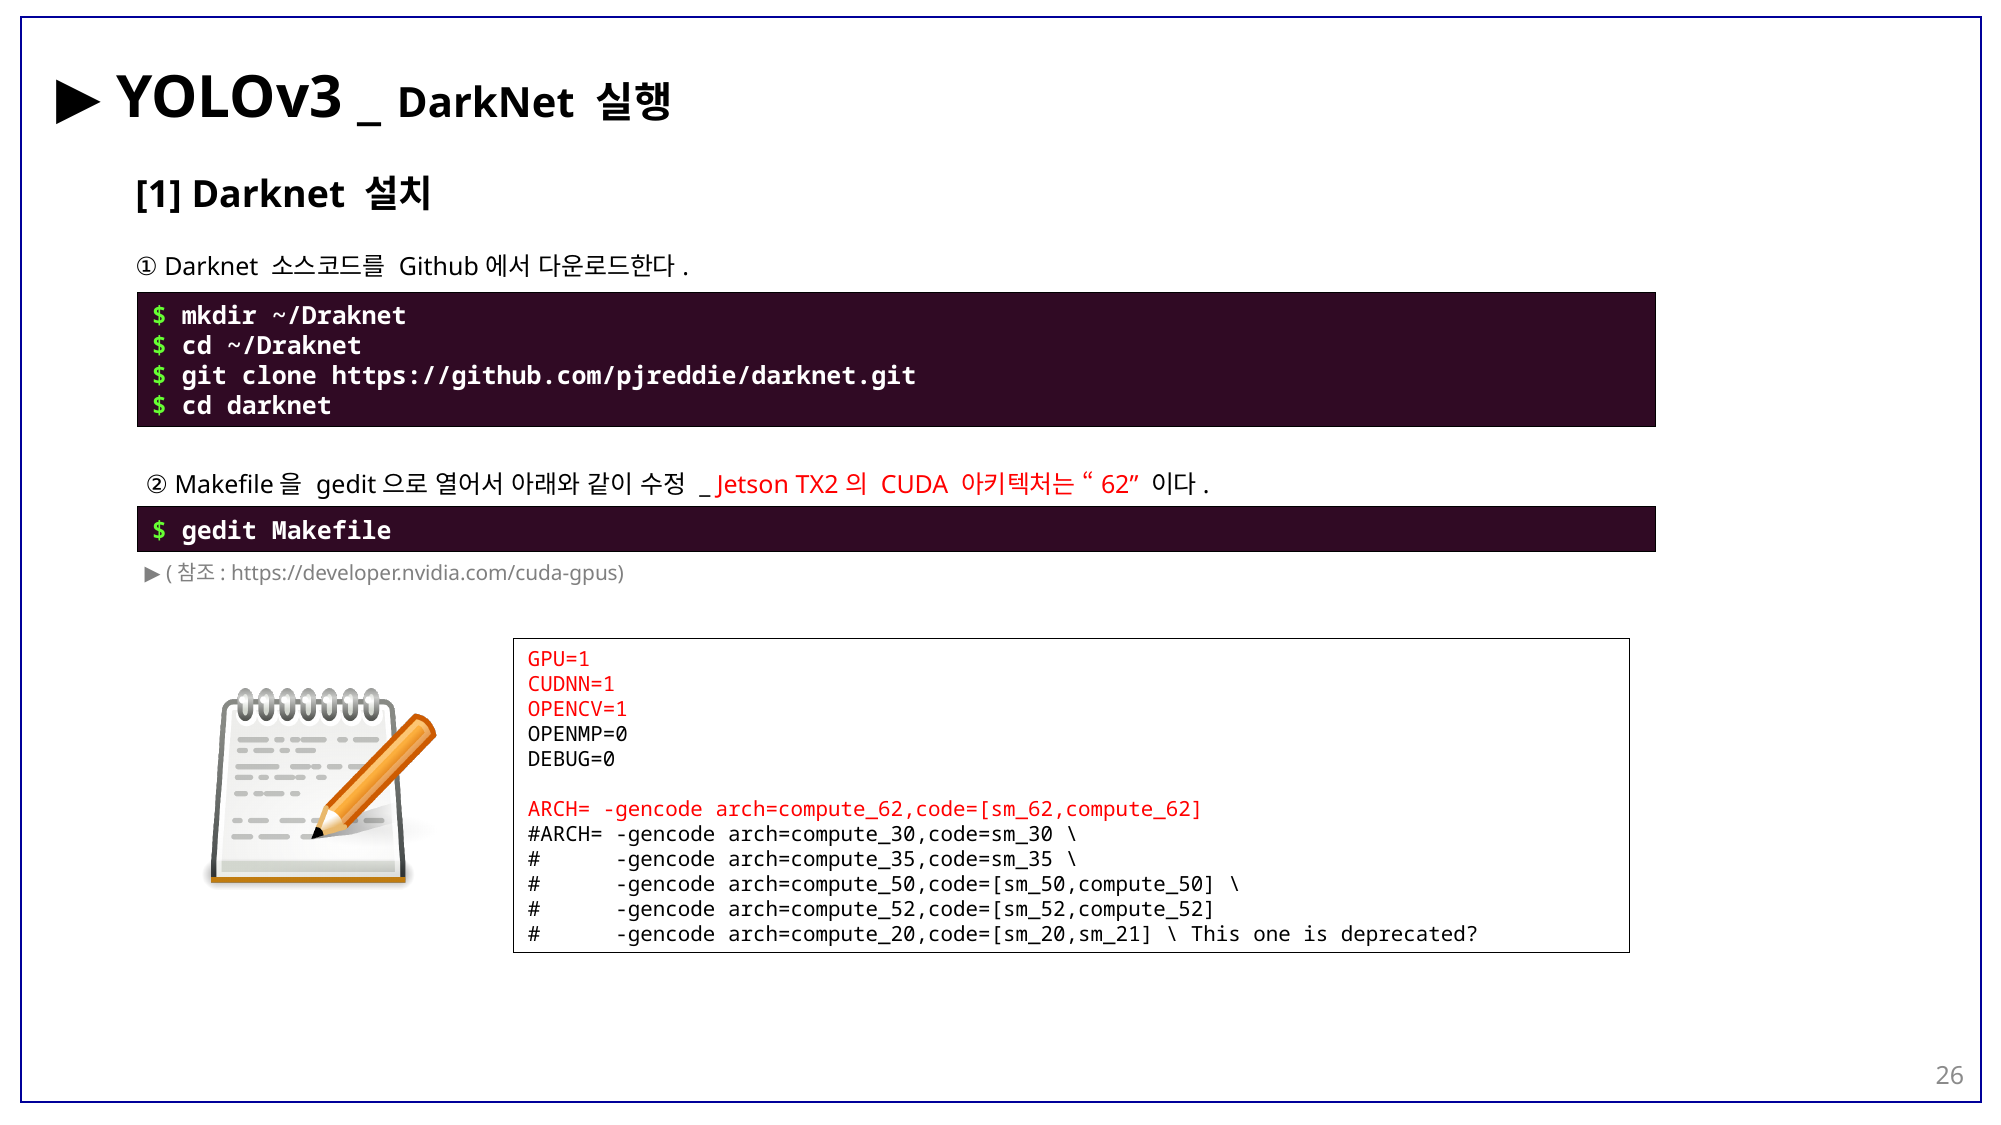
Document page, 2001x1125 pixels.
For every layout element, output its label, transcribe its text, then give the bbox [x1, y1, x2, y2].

text_box [1] Darknet 설치 [110, 162, 1400, 223]
text_box ① Darknet 소스코드를 Github에서 다운로드한다. [120, 243, 704, 288]
text_box ▶ YOLOv3 _ DarkNet 실행 [41, 52, 1825, 137]
text_box $ mkdir ~/Draknet $ cd ~/Draknet $ git clone https://github.com/pjreddie/darknet.git $ cd darknet [137, 292, 1656, 427]
text_box $ gedit Makefile [137, 506, 1656, 552]
text_box GPU=1 CUDNN=1 OPENCV=1 OPENMP=0 DEBUG=0 ARCH= -gencode arch=compute_62,code=[sm_62,compute_62] #ARCH= -gencode arch=compute_30,code=sm_30 \ # -gencode arch=compute_35,code=sm_35 \ # -gencode arch=compute_50,code=[sm_50,compute_50] \ # -gencode arch=compute_52,code=[sm_52,compute_52] # -gencode arch=compute_20,code=[sm_20,sm_21] \ This one is deprecated? [513, 638, 1630, 953]
slide_number 26 [1529, 1103, 1980, 1107]
picture [190, 687, 442, 904]
text_box ② Makefile을 gedit으로 열어서 아래와 같이 수정 _ Jetson TX2의 CUDA 아키텍처는 “62” 이다. [130, 461, 1225, 506]
text_box ▶ (참조: https://developer.nvidia.com/cuda-gpus) [129, 552, 639, 592]
text_box [20, 16, 1982, 1103]
